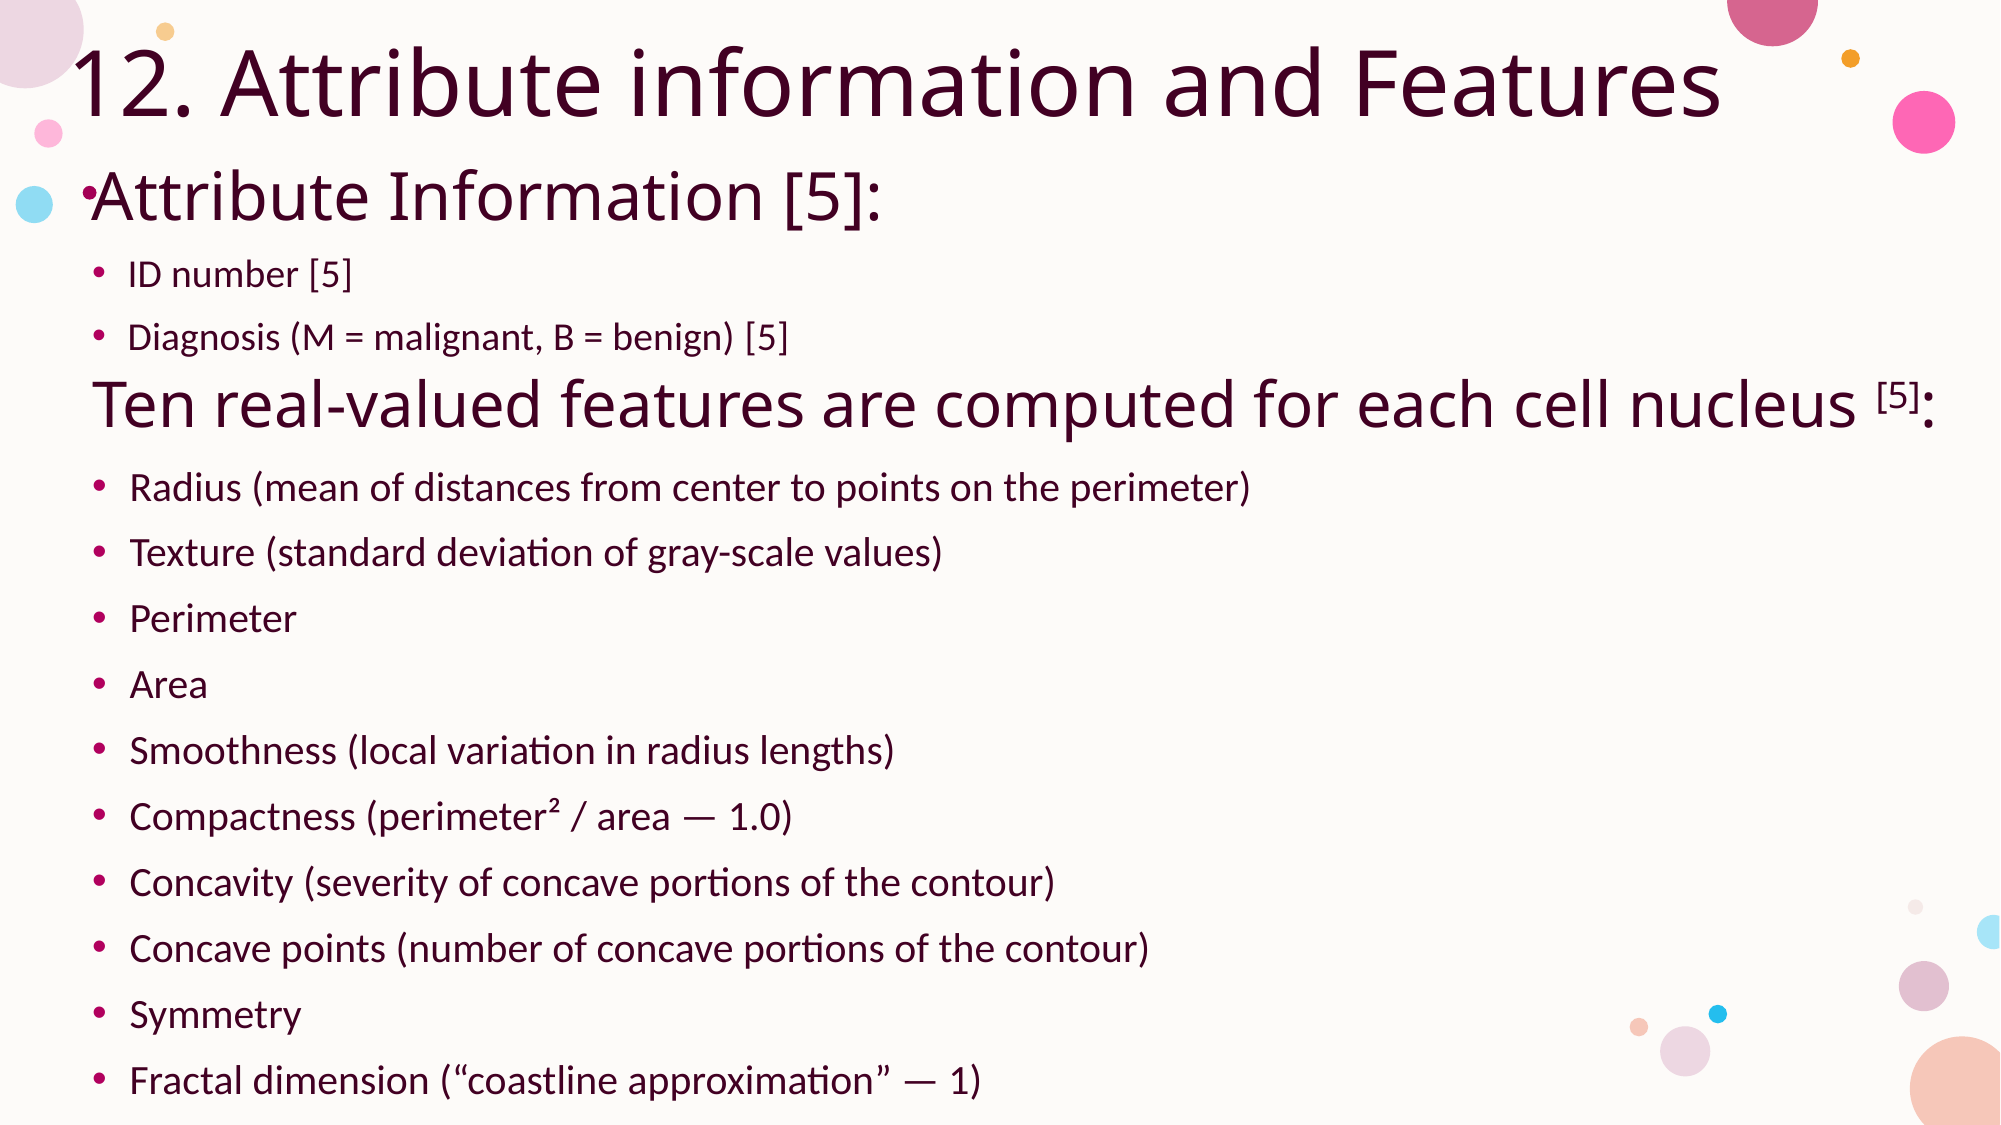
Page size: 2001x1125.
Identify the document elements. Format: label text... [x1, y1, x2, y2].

title Ten real-valued features are computed for each cell nucleus [5]: [77, 356, 2000, 458]
text_box ID number [5] Diagnosis (M = malignant, B = benign) [5] [77, 245, 1888, 367]
list Radius (mean of distances from center to points on the perimeter) Texture (standard deviation of gray-scale values) Perimeter Area Smoothness (local variation in radius lengths) Compactness (perimeter² / area — 1.0) Concavity (severity of concave portions of the contour) Concave points (number of concave portions of the contour) Symmetry Fractal dimension (“coastline approximation” — 1) [77, 457, 1888, 1125]
text_box Attribute Information [5]: [77, 110, 1744, 243]
text_box 12. Attribute information and Features [52, 0, 1955, 188]
